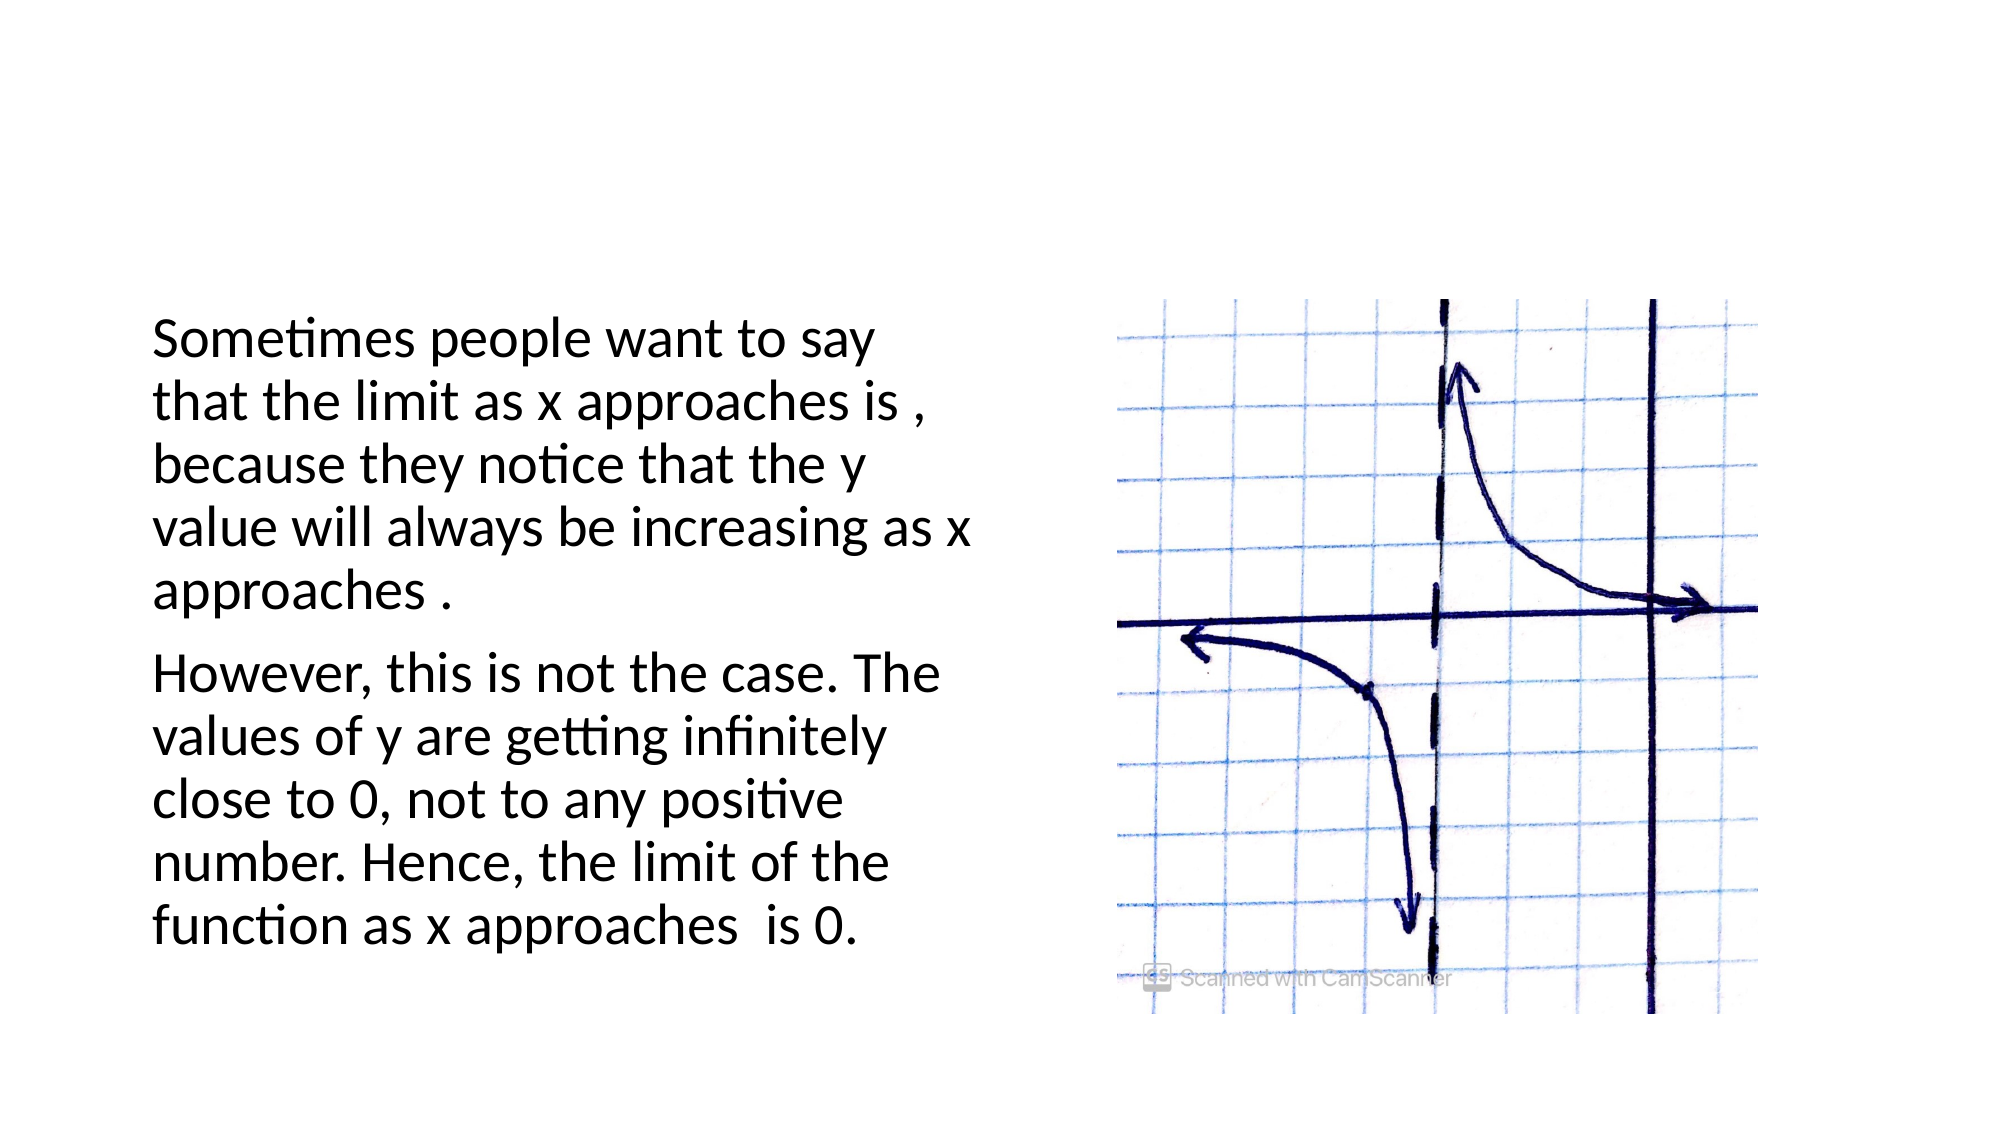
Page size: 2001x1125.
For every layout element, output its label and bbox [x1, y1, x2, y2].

list [1117, 299, 1757, 1014]
